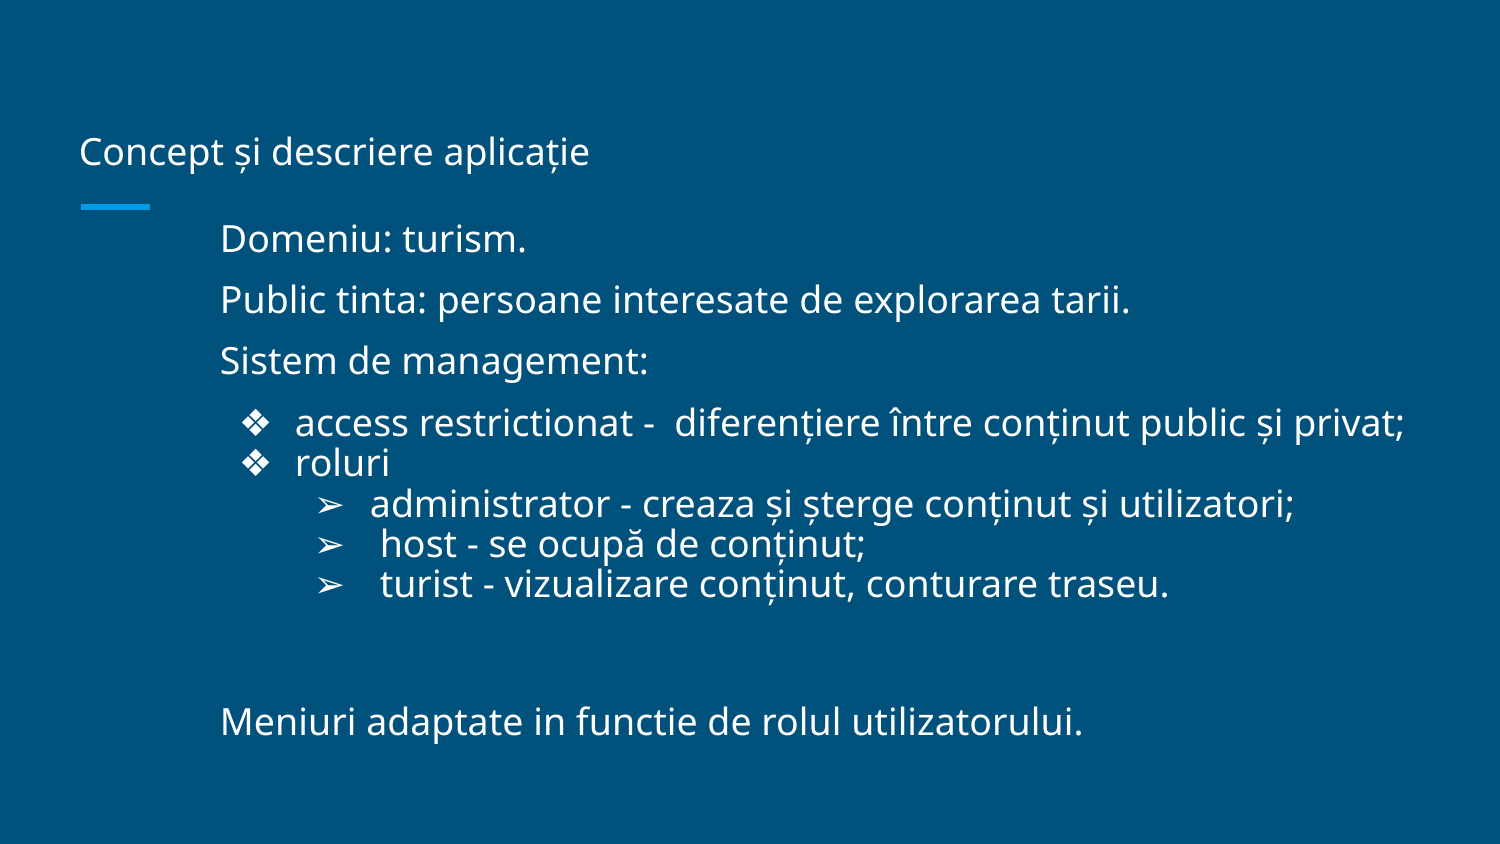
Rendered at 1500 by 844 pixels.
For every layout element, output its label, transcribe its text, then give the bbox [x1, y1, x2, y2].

list Domeniu: turism. Public tinta: persoane interesate de explorarea tarii. Sistem de management: access restrictionat - diferențiere între conținut public și privat; roluri administrator - creaza și șterge conținut și utilizatori; host - se ocupă de conținut; turist - vizualizare conținut, conturare traseu. Meniuri adaptate in functie de rolul utilizatorului. [205, 204, 1463, 809]
title Concept și descriere aplicație [63, 75, 1437, 188]
